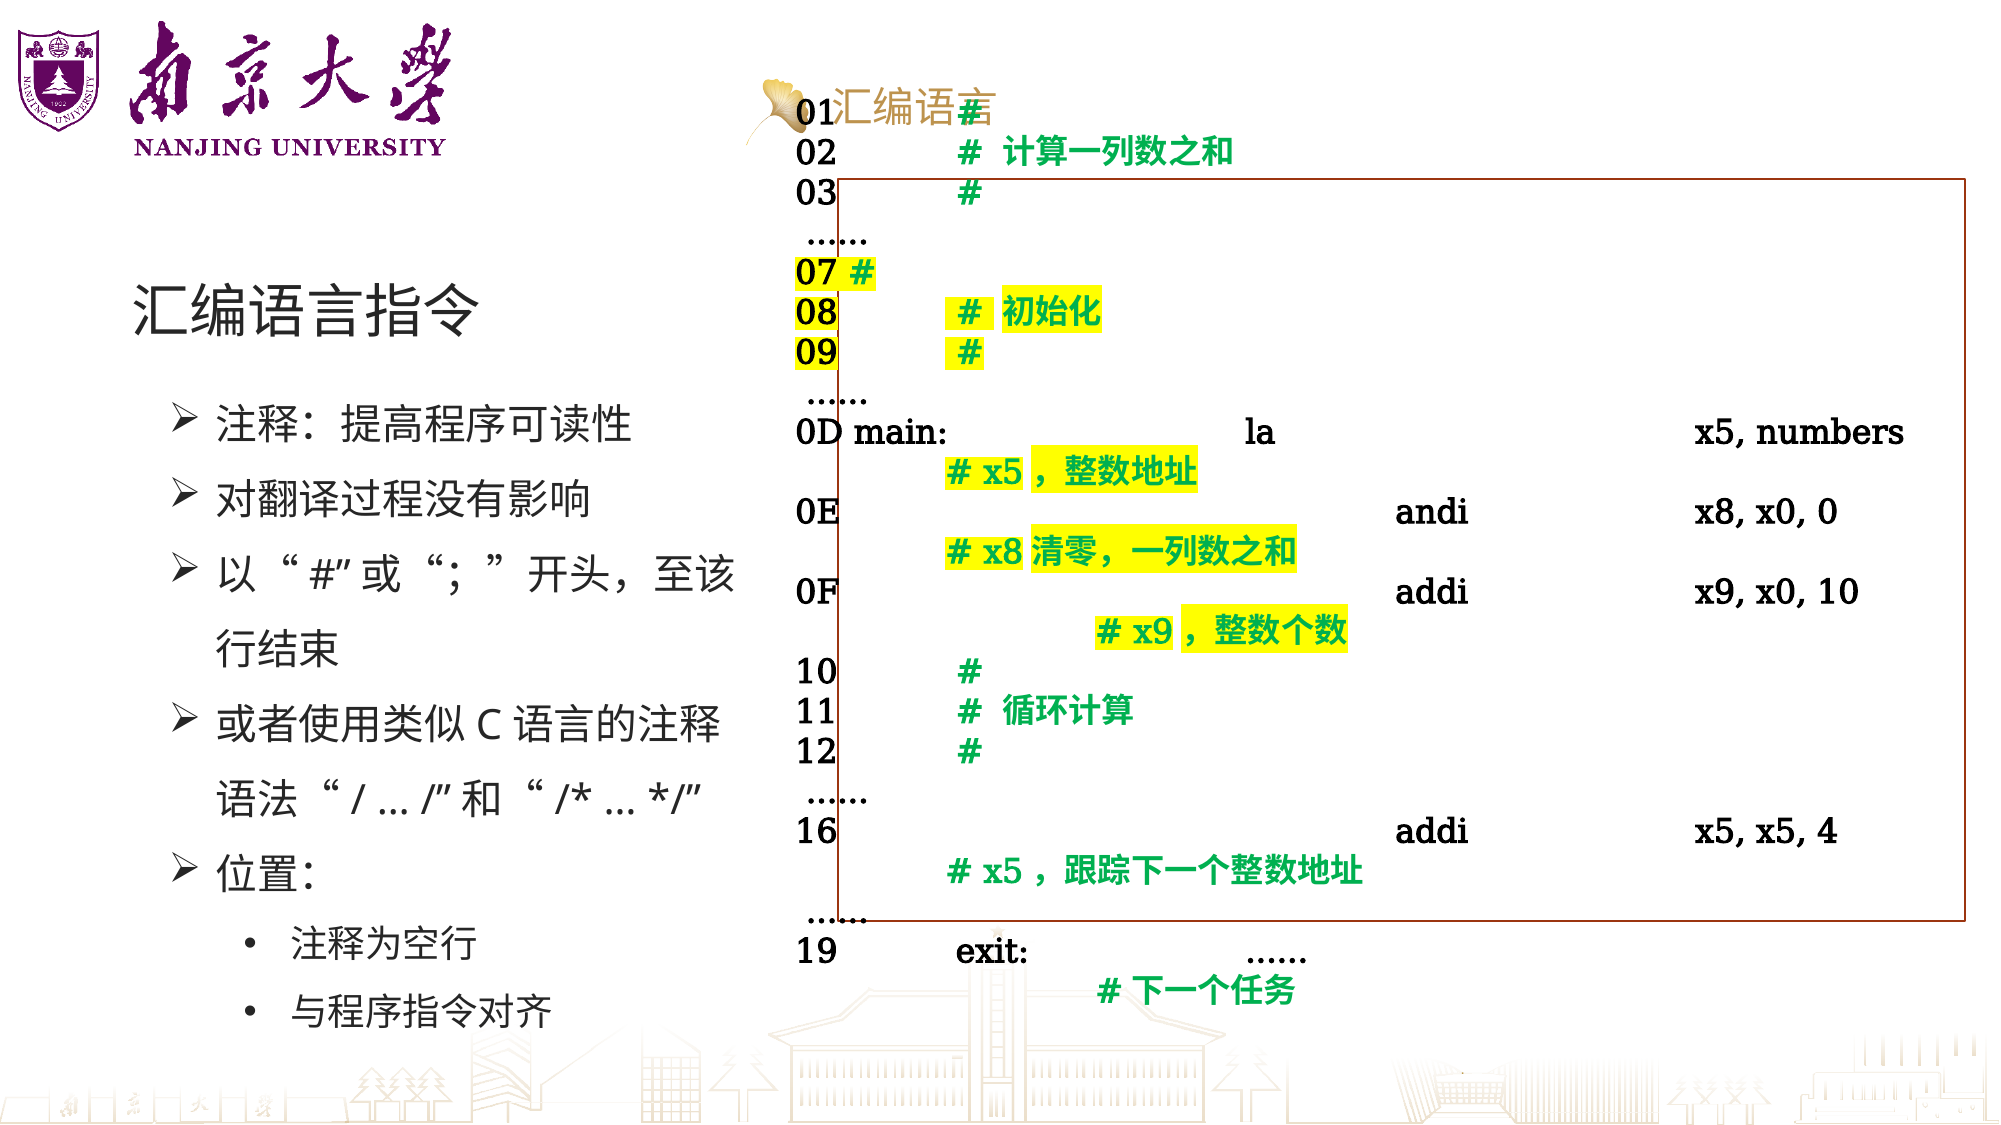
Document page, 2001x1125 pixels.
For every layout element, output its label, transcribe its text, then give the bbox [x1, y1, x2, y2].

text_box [780, 178, 1965, 921]
picture [18, 21, 451, 160]
text_box 汇编语言 [816, 73, 1226, 139]
picture [731, 64, 830, 169]
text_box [116, 249, 1132, 1054]
